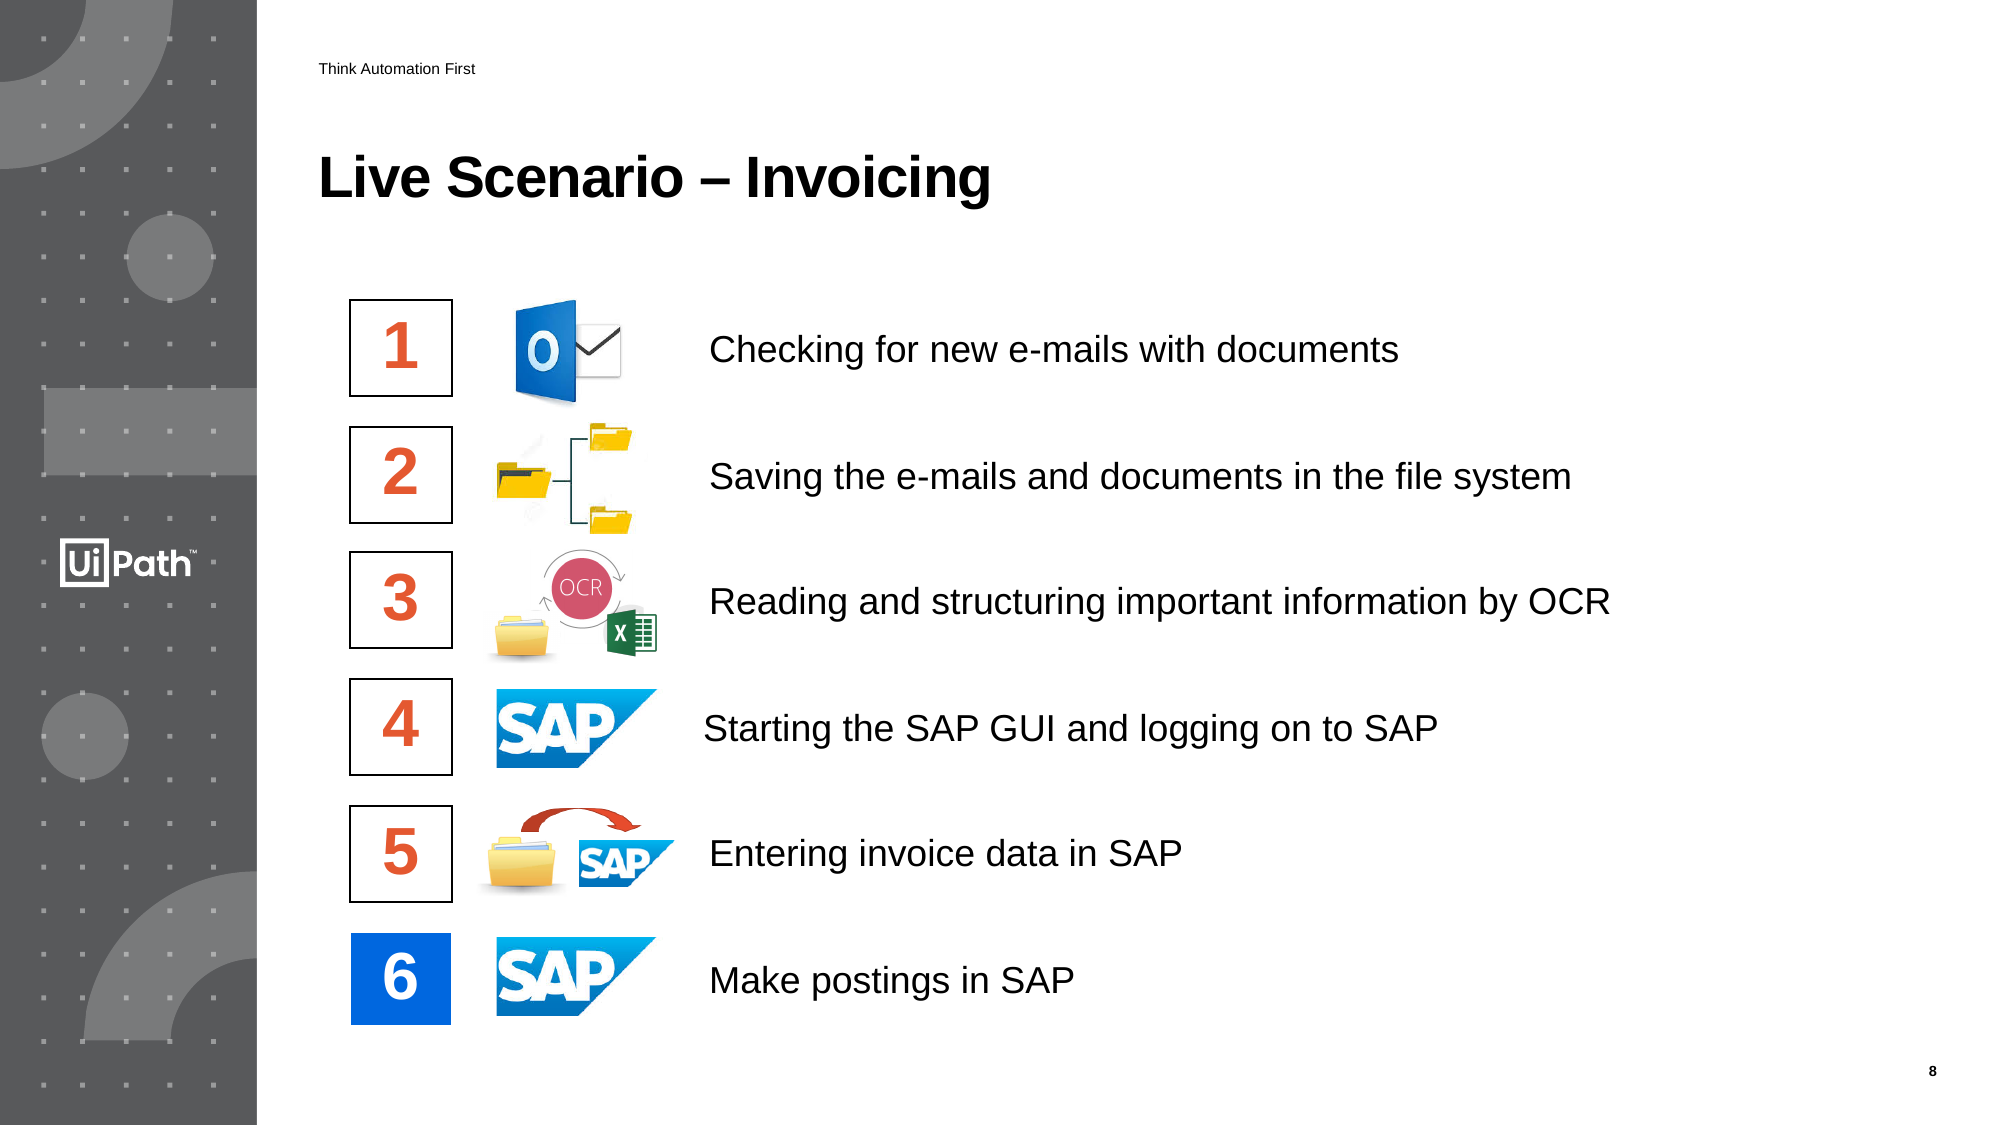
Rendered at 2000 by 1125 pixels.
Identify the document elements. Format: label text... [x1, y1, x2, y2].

picture [483, 411, 659, 664]
table_header 4 [351, 680, 451, 774]
text_box Saving the e-mails and documents in the file system [694, 444, 1762, 505]
table_header 3 [351, 553, 451, 647]
text_box Starting the SAP GUI and logging on to SAP [688, 696, 1756, 757]
table_header 5 [351, 807, 451, 901]
title Live Scenario – Invoicing [318, 149, 1937, 300]
text_box Make postings in SAP [694, 948, 1762, 1009]
text_box Entering invoice data in SAP [694, 821, 1762, 882]
picture [496, 936, 675, 1016]
picture [496, 688, 675, 768]
list Think Automation First [318, 58, 939, 111]
text_box Reading and structuring important information by OCR [694, 569, 1762, 630]
picture [473, 803, 681, 901]
table_header 6 [351, 933, 451, 1025]
table_header 2 [351, 428, 451, 522]
table_header 1 [351, 301, 451, 395]
text_box Checking for new e-mails with documents [694, 317, 1762, 378]
picture [469, 292, 665, 410]
